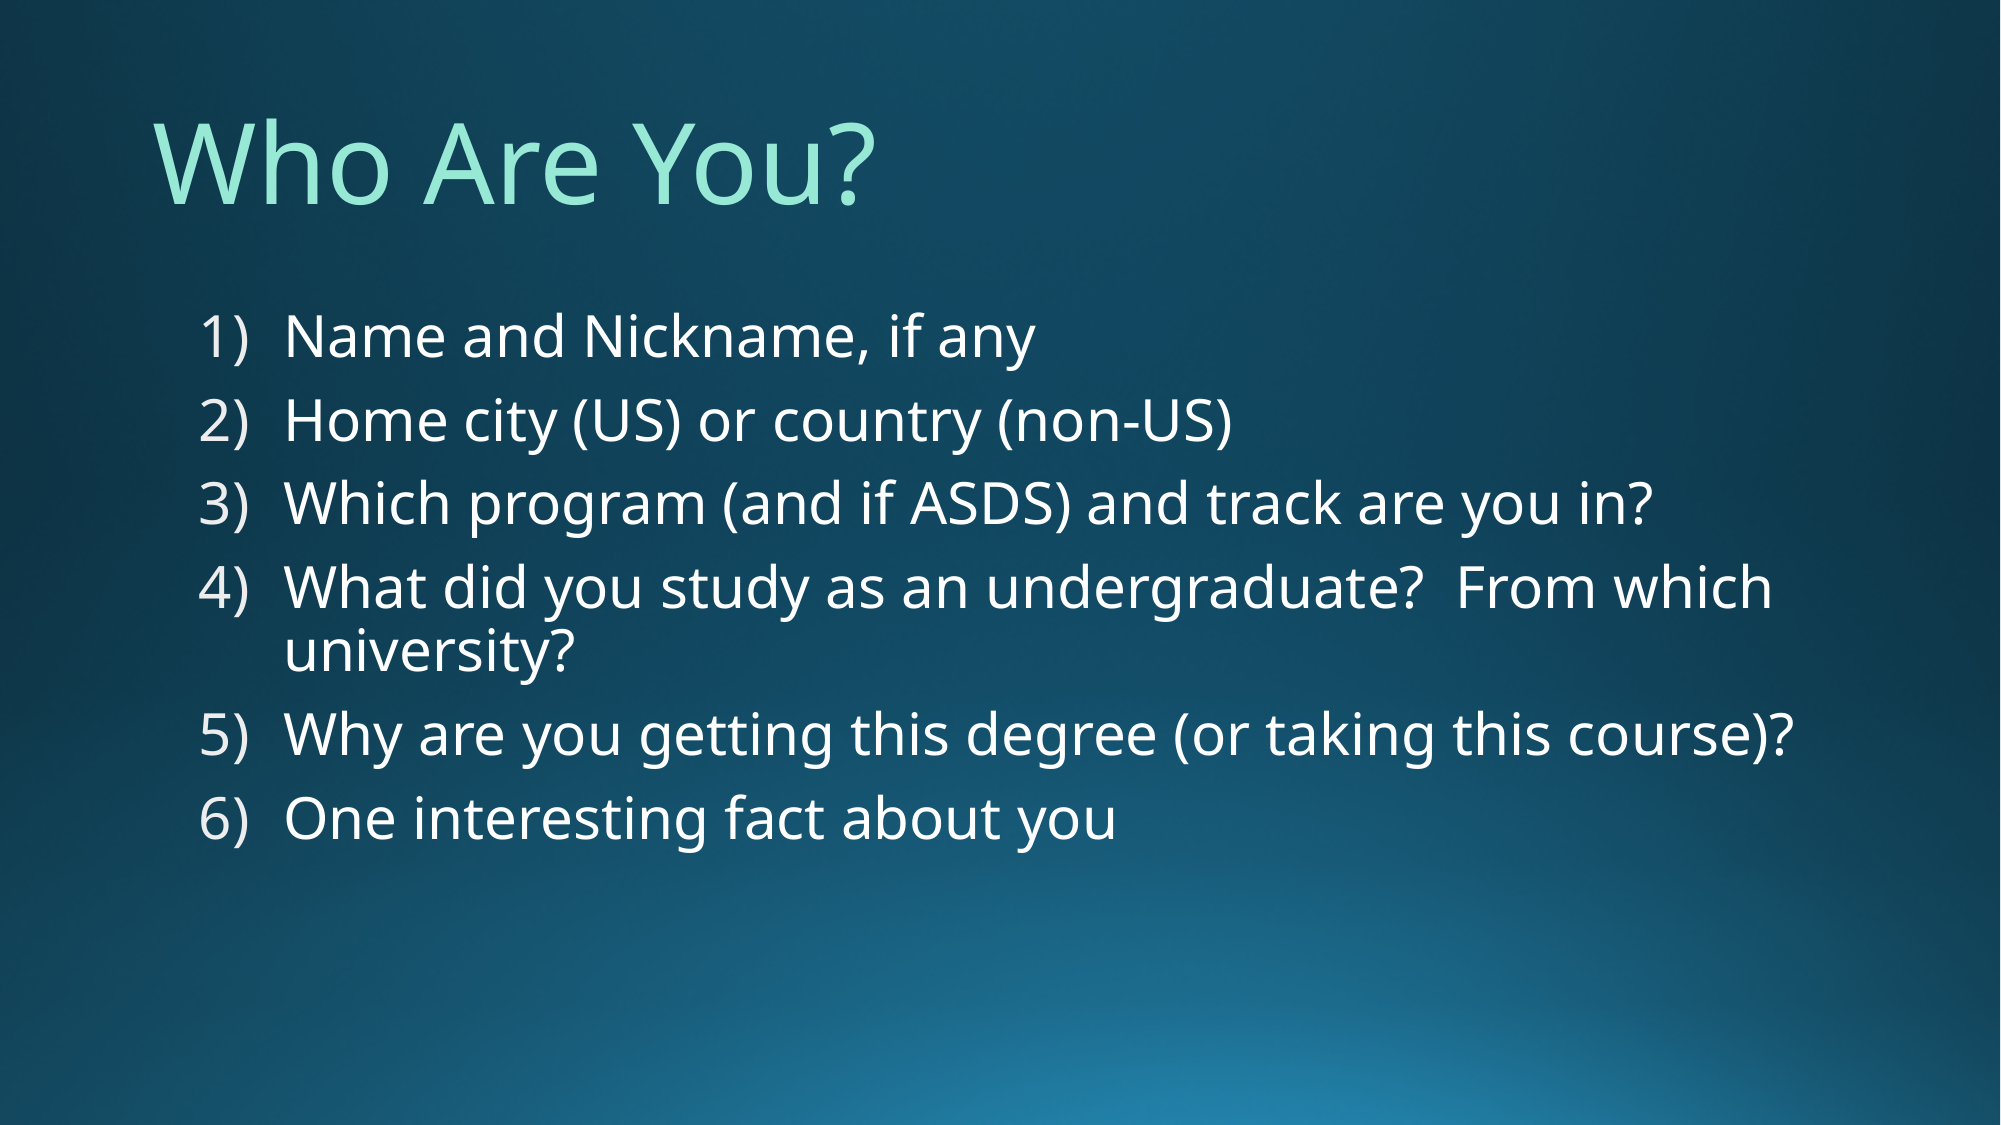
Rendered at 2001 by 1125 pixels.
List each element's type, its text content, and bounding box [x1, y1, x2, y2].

title Who Are You? [137, 59, 1863, 278]
list Name and Nickname, if any Home city (US) or country (non-US) Which program (and if ASDS) and track are you in? What did you study as an undergraduate? From which university? Why are you getting this degree (or taking this course)? One interesting fact about you [183, 299, 2000, 1111]
picture [0, 0, 2001, 1125]
